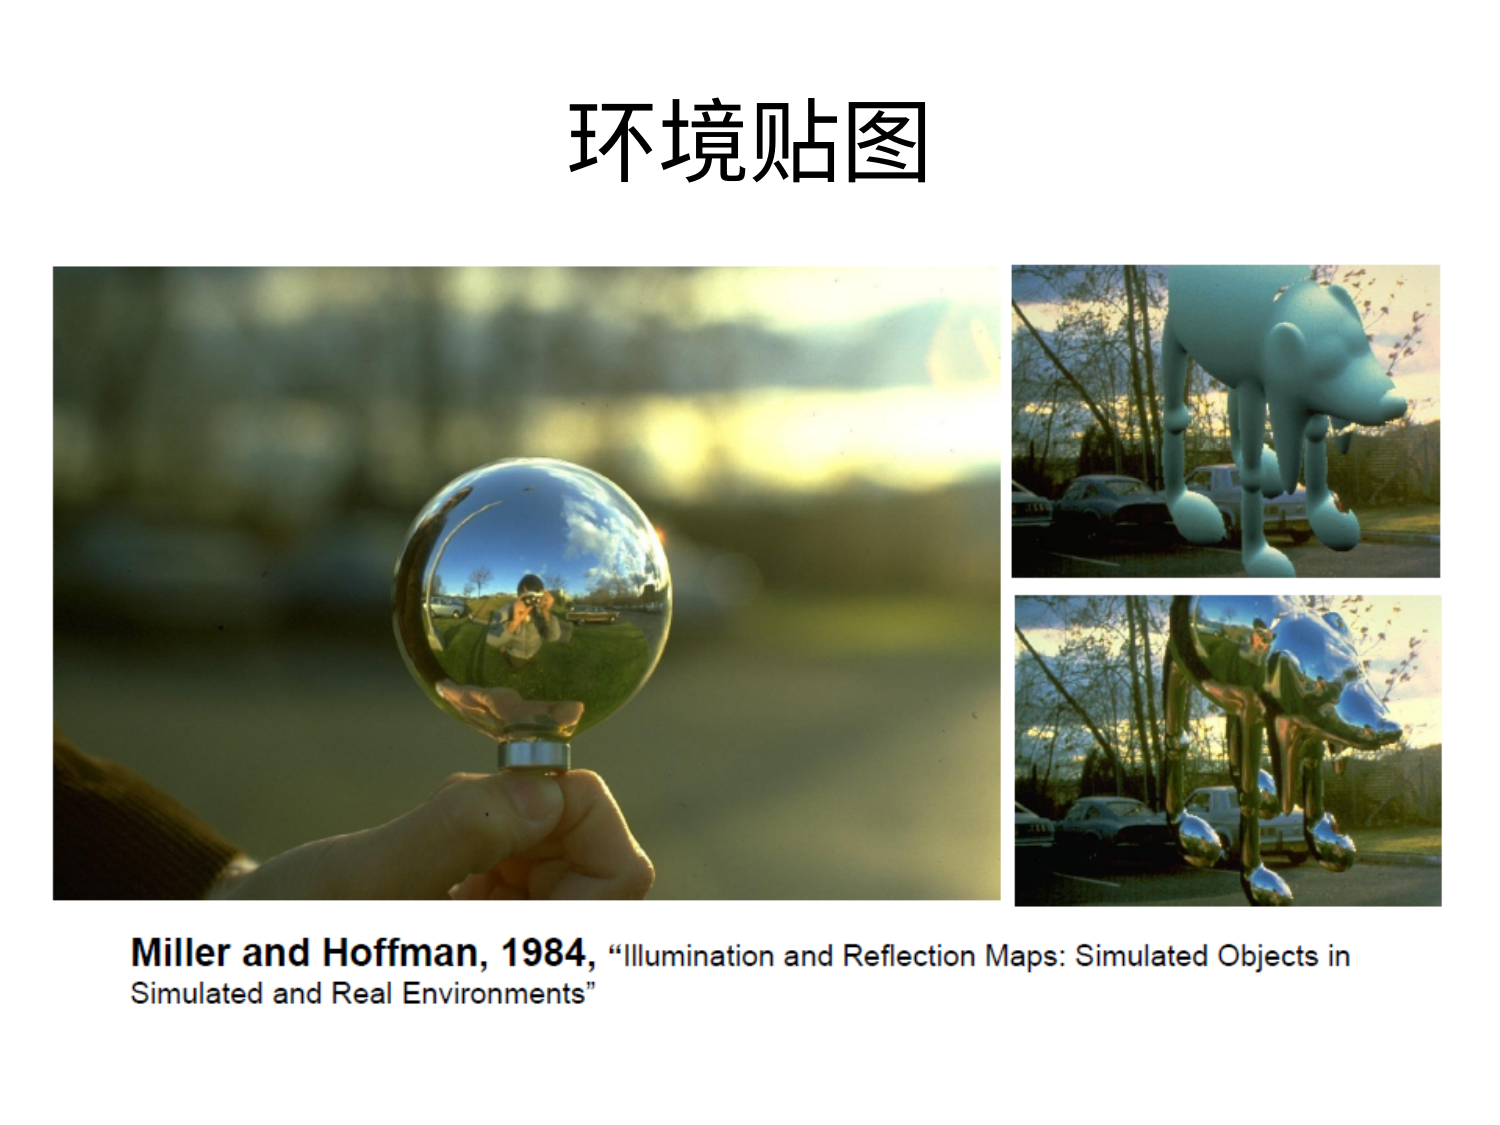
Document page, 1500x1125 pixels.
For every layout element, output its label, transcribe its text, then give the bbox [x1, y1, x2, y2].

picture [47, 262, 1453, 1007]
title 环境贴图 [75, 45, 1425, 233]
